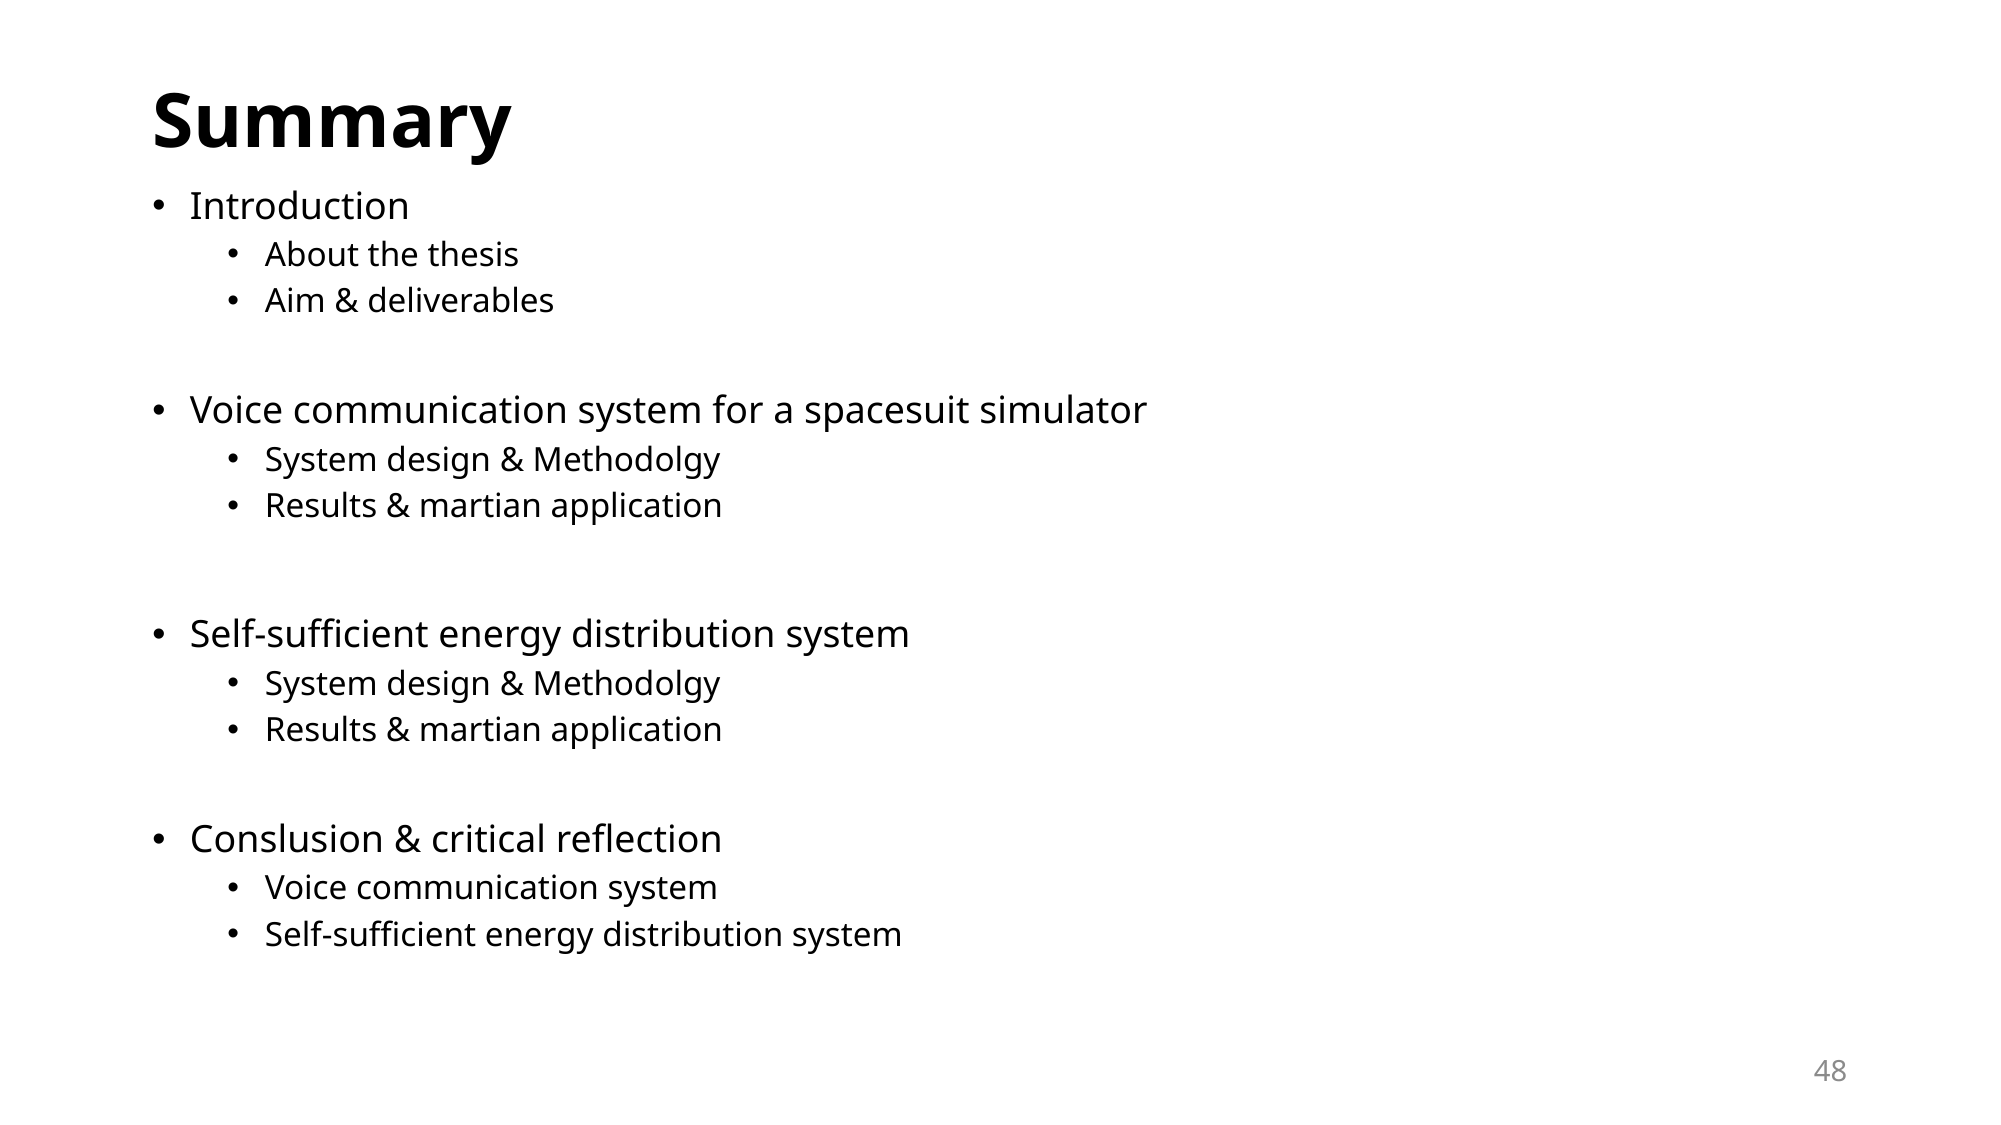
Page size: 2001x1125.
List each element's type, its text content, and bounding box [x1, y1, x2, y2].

list Introduction About the thesis Aim & deliverables Voice communication system for a spacesuit simulator System design & Methodolgy Results & martian application Self-sufficient energy distribution system System design & Methodolgy Results & martian application Conslusion & critical reflection Voice communication system Self-sufficient energy distribution system [137, 179, 1863, 931]
title Summary [137, 59, 1863, 179]
slide_number 48 [1412, 1042, 1863, 1103]
